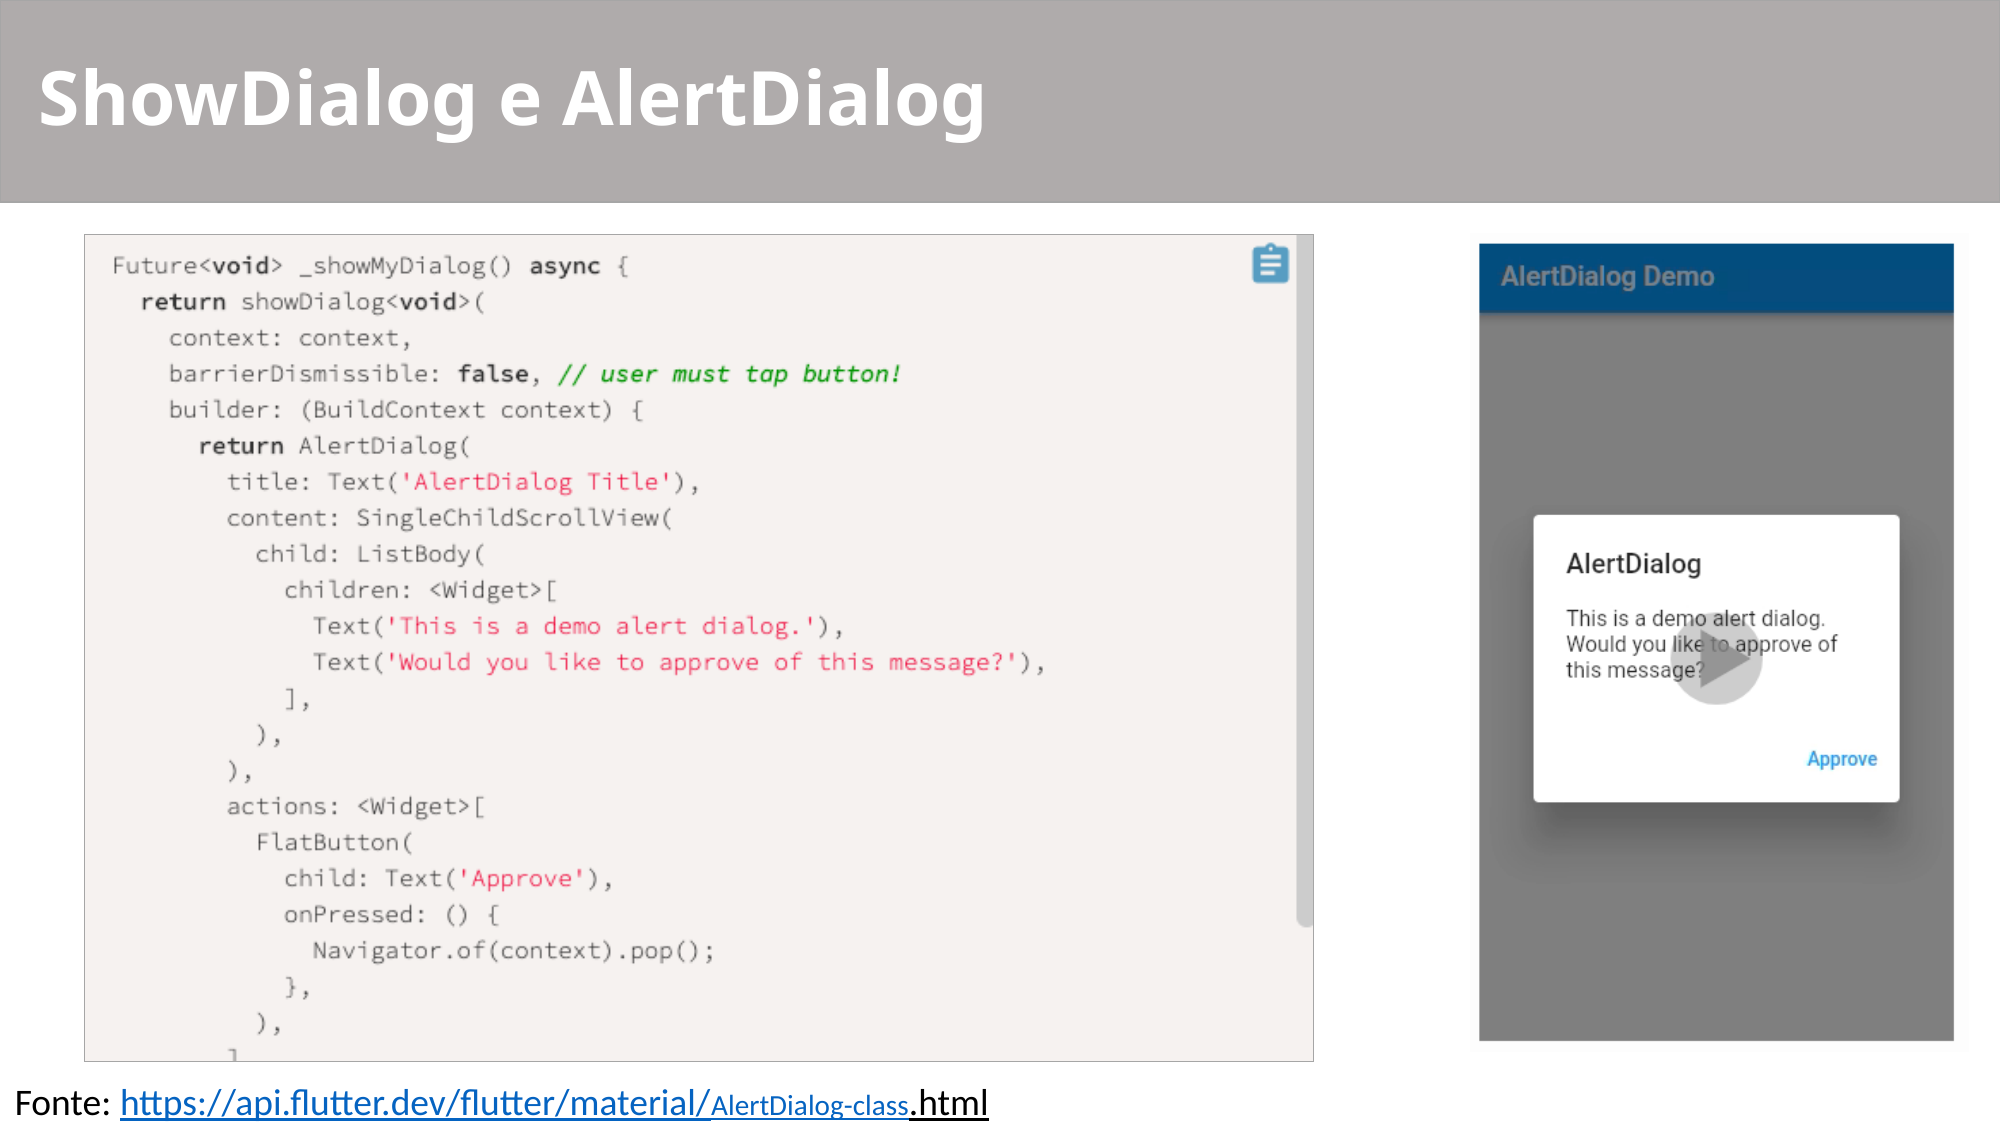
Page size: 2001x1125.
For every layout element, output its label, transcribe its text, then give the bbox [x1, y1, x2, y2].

picture [84, 234, 1314, 1063]
text_box [0, 0, 2000, 203]
picture [1470, 233, 1969, 1052]
title ShowDialog e AlertDialog [23, 18, 1749, 184]
text_box Fonte: https://api.flutter.dev/flutter/material/AlertDialog-class.html [0, 1070, 1127, 1125]
